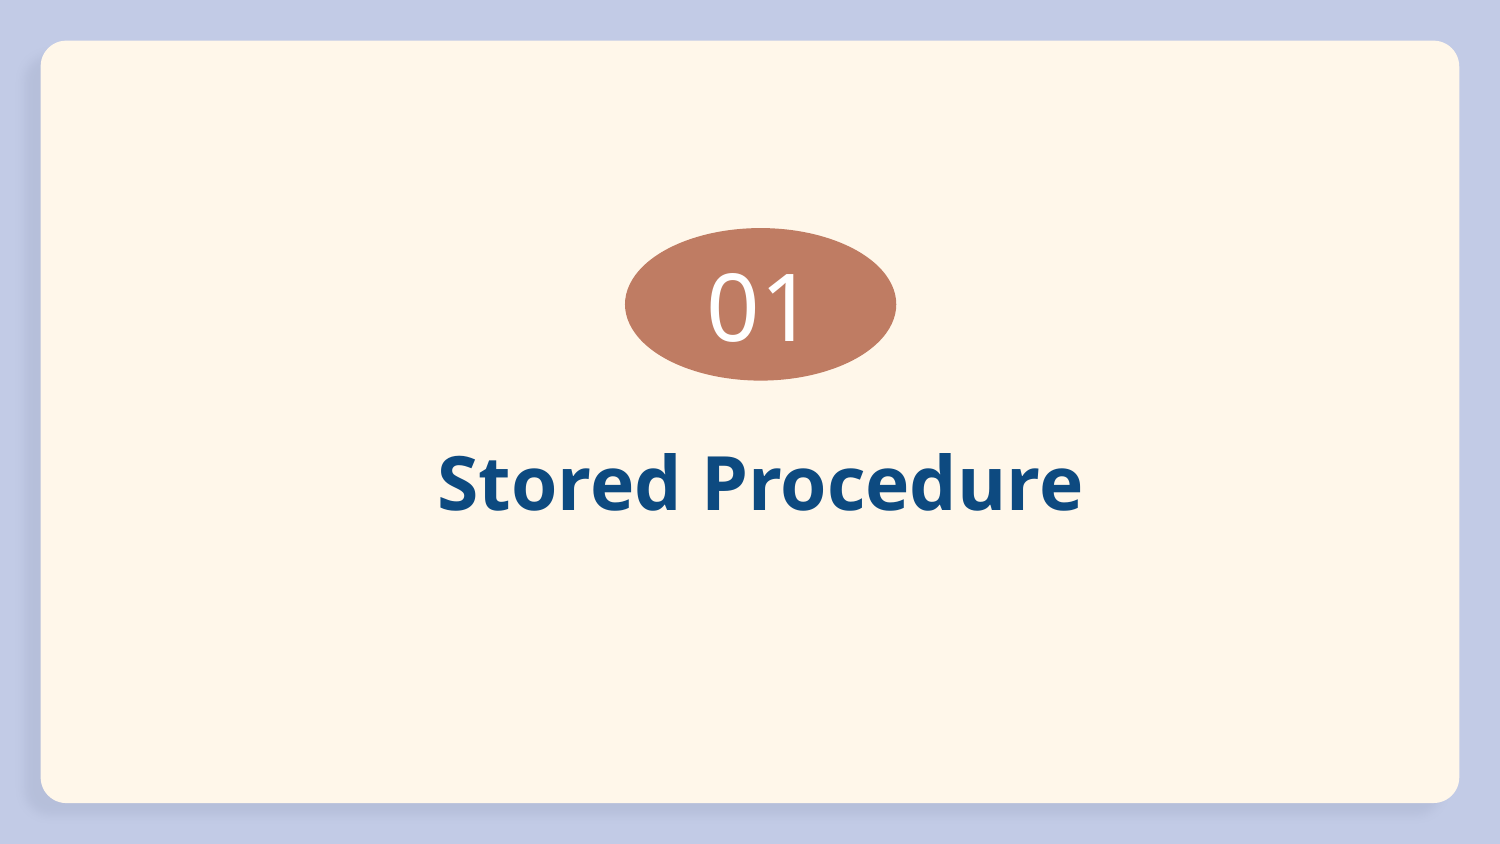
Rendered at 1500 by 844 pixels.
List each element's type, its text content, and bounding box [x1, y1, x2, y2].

text_box [624, 228, 897, 381]
title Stored Procedure [288, 435, 1234, 521]
title 01 [686, 248, 835, 361]
